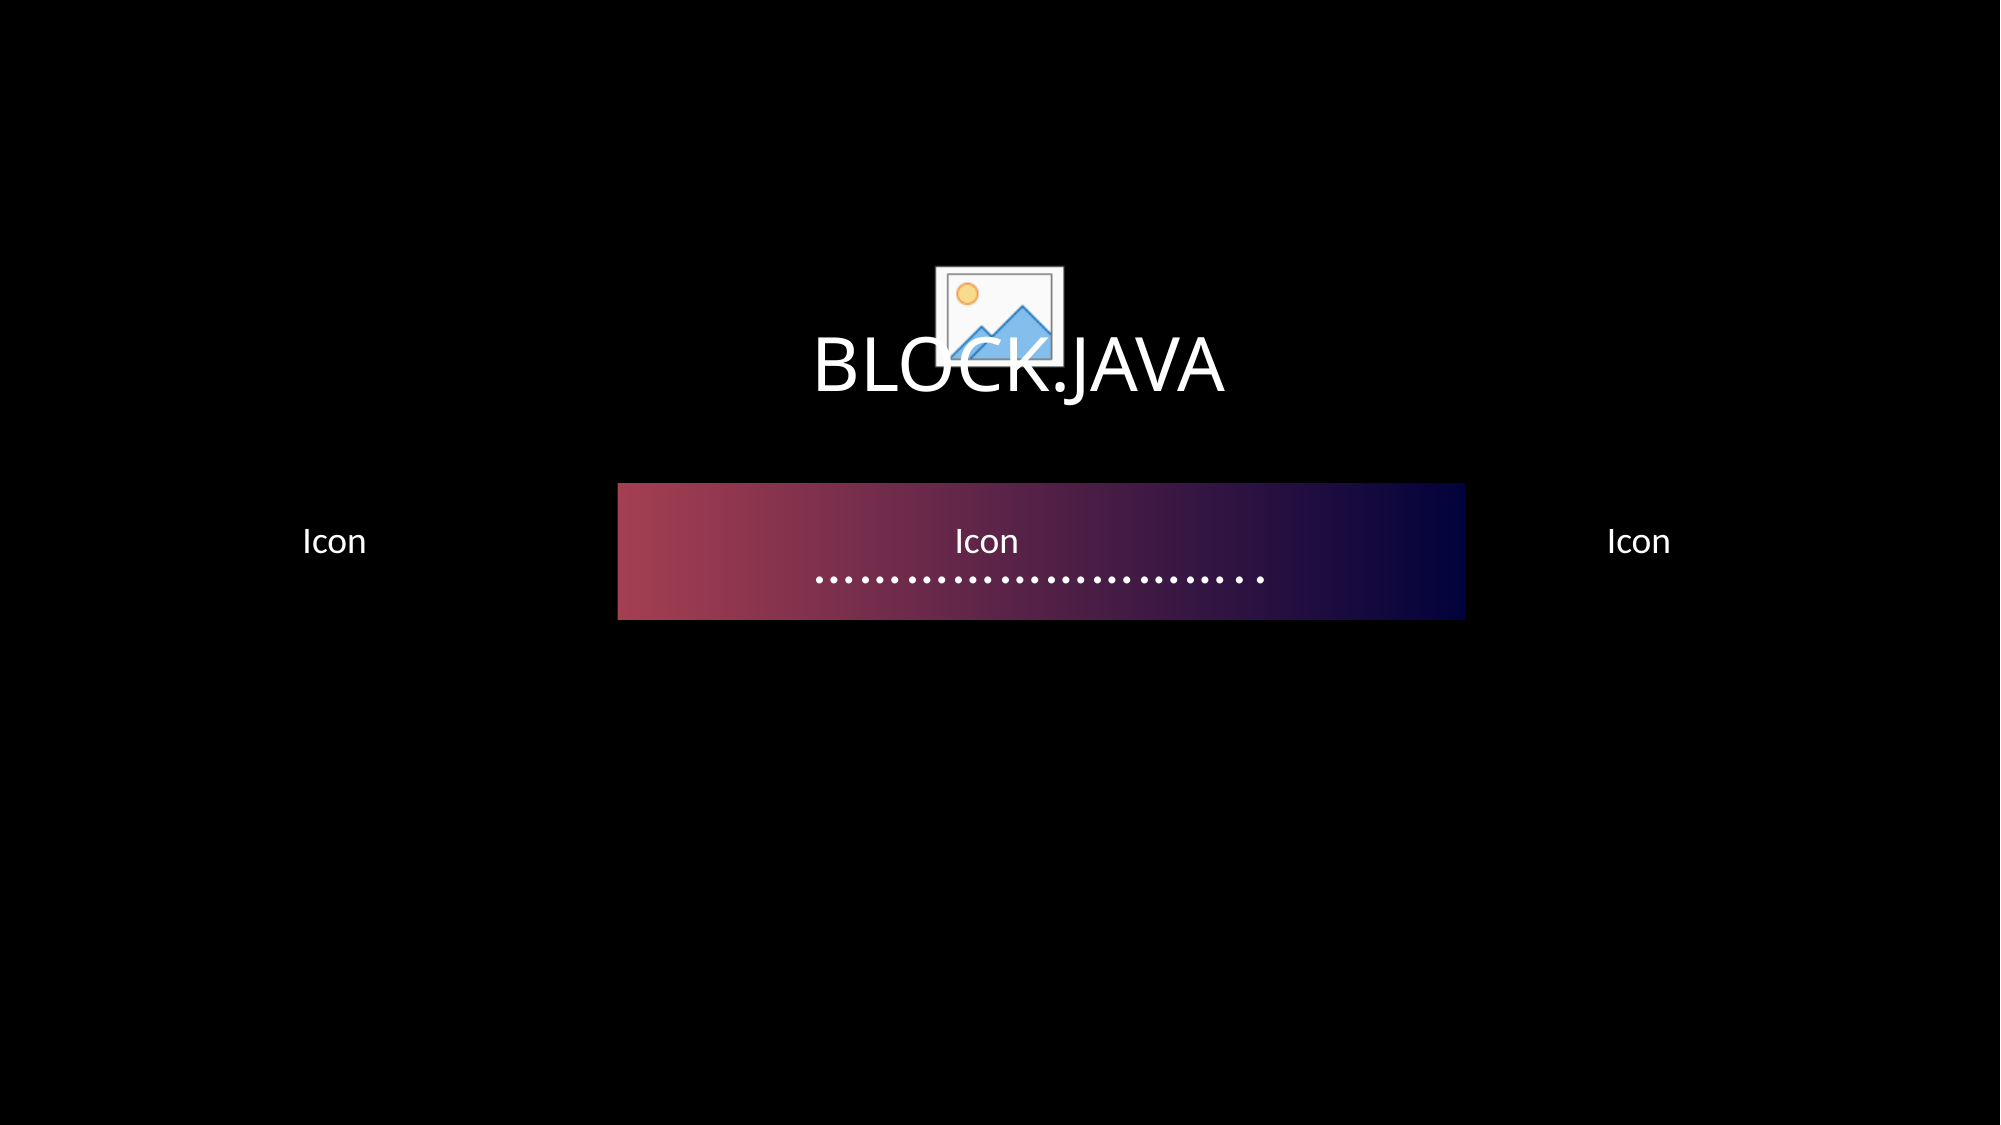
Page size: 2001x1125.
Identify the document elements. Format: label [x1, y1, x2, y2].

picture [0, 0, 2000, 880]
